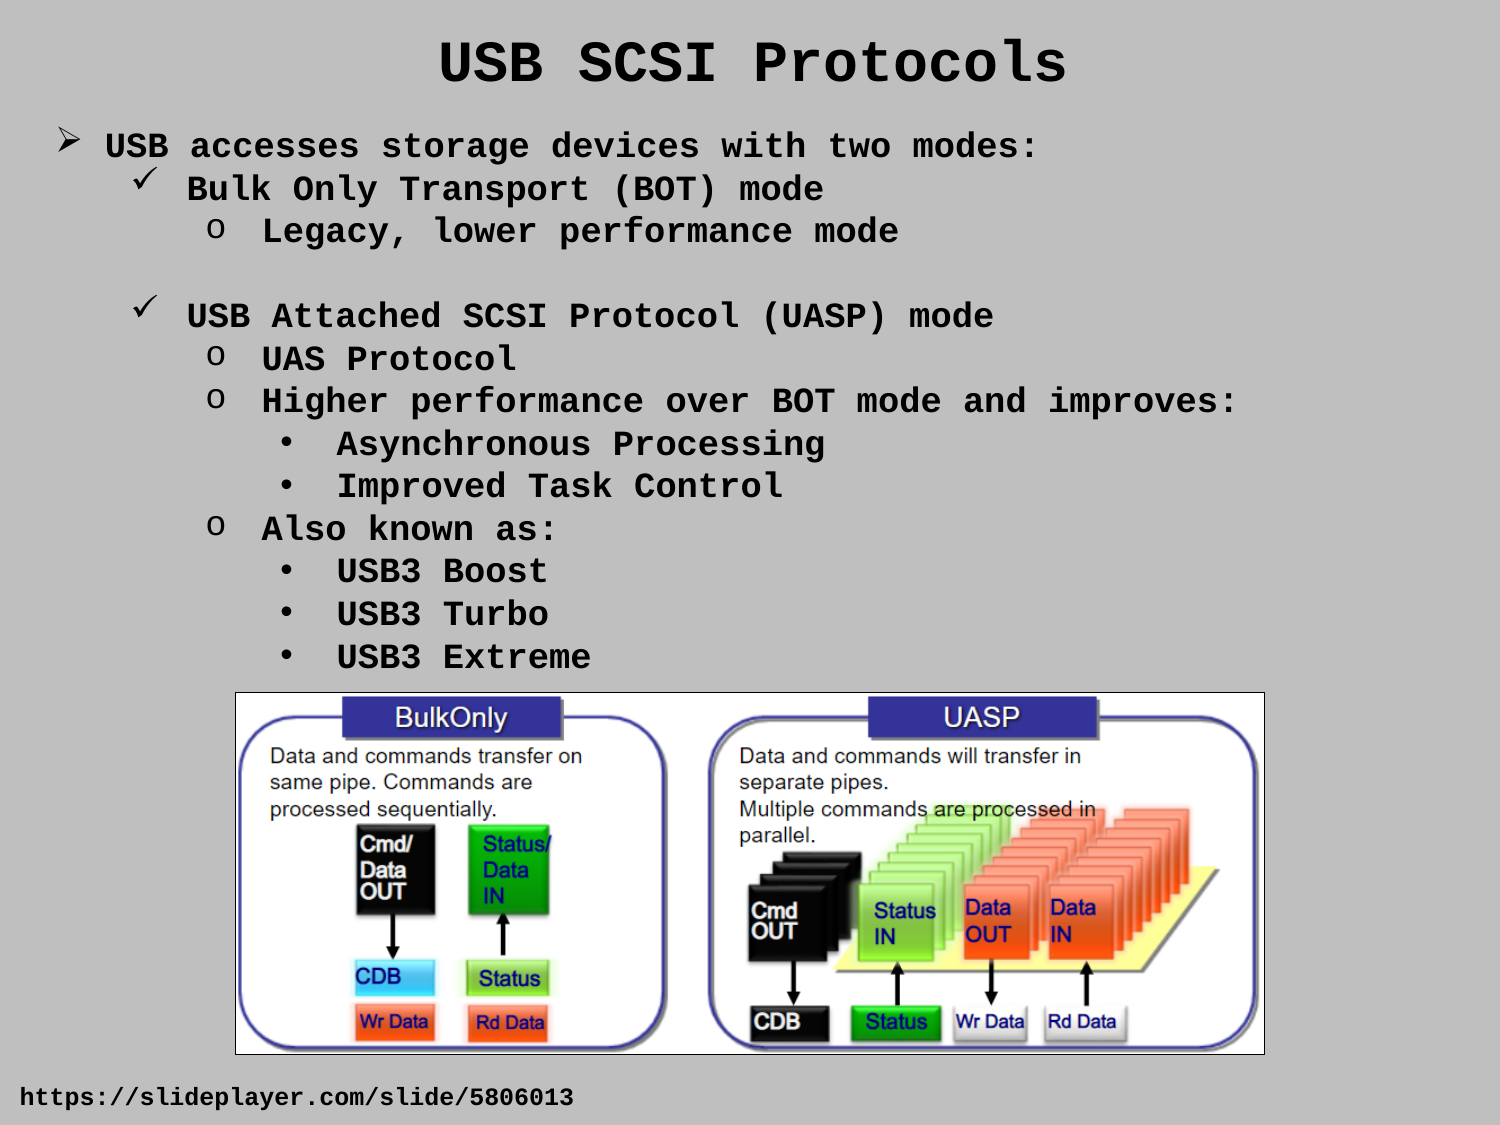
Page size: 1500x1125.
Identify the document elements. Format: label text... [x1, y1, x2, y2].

picture [235, 692, 1265, 1055]
text_box USB SCSI Protocols [85, 9, 1421, 106]
text_box USB accesses storage devices with two modes: Bulk Only Transport (BOT) mode Legacy, lower performance mode USB Attached SCSI Protocol (UASP) mode UAS Protocol Higher performance over BOT mode and improves: Asynchronous Processing Improved Task Control Also known as: USB3 Boost USB3 Turbo USB3 Extreme [40, 114, 1483, 670]
text_box https://slideplayer.com/slide/5806013 [4, 1072, 590, 1118]
